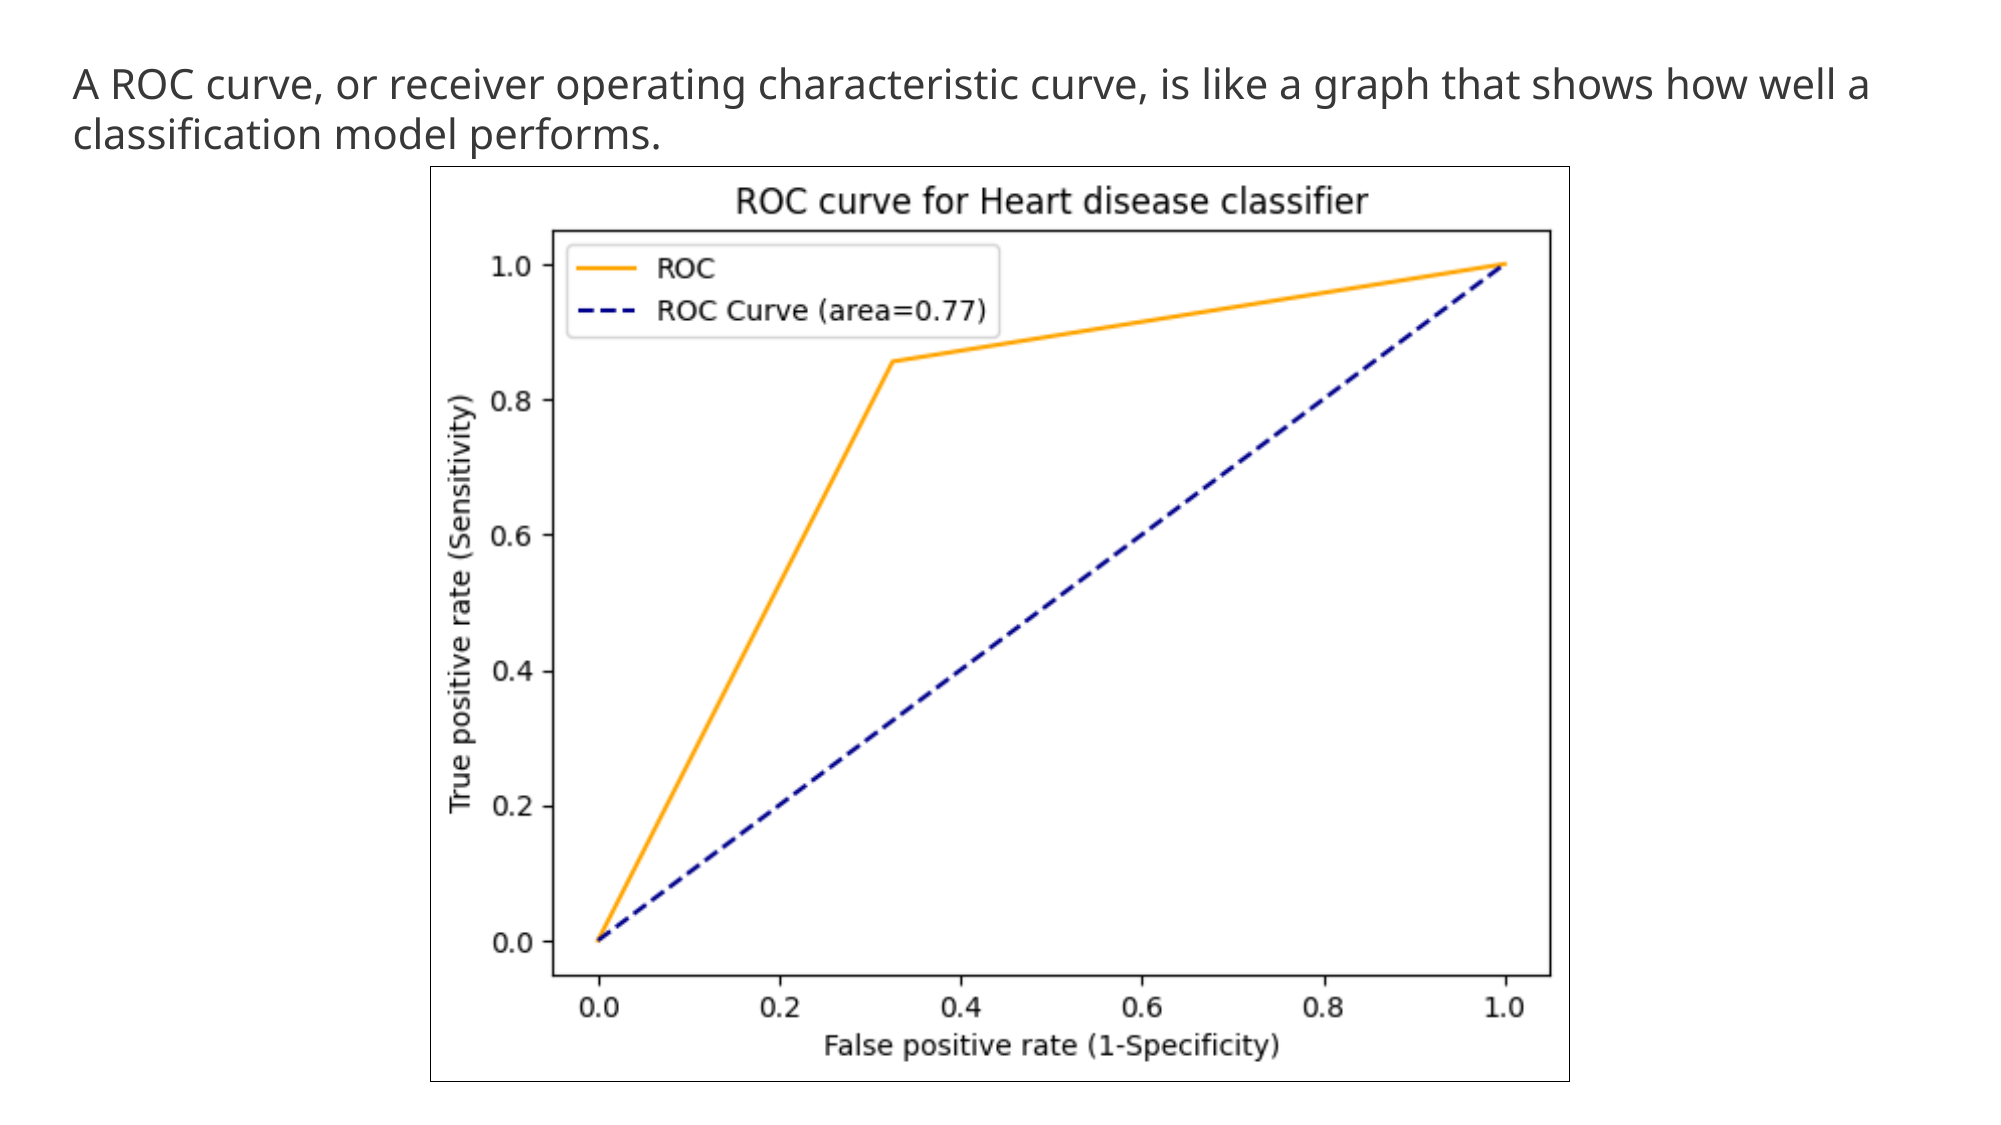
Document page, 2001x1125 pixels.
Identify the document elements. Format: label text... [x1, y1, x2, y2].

picture [430, 166, 1570, 1082]
text_box A ROC curve, or receiver operating characteristic curve, is like a graph that shows how well a classification model performs. [57, 50, 1927, 166]
